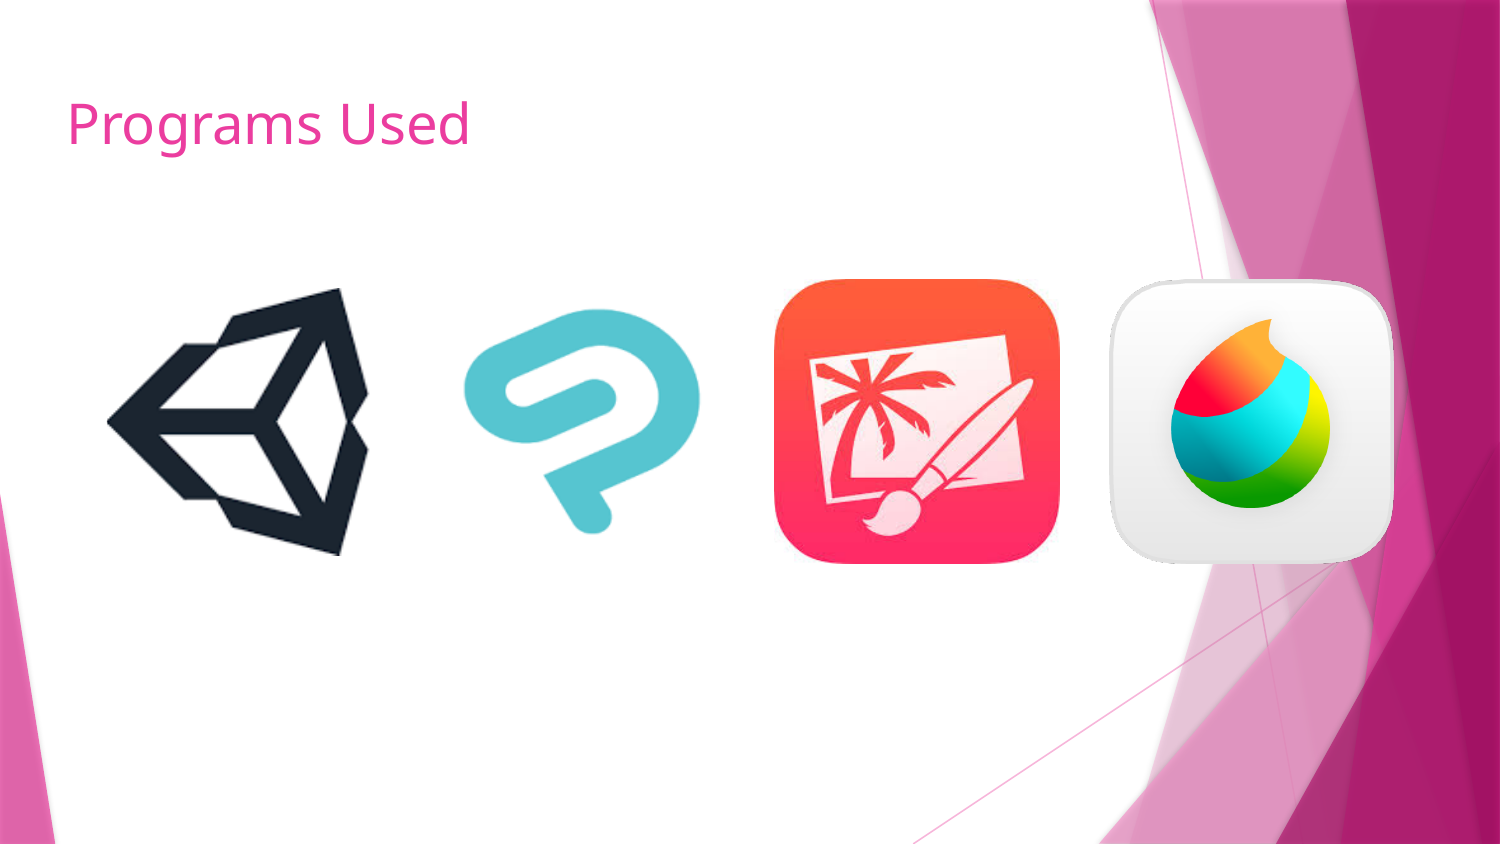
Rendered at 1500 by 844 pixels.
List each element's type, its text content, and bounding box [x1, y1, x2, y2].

picture [1108, 279, 1394, 565]
picture [440, 279, 726, 565]
title Programs Used [51, 72, 1449, 167]
picture [106, 287, 392, 556]
picture [774, 279, 1060, 565]
